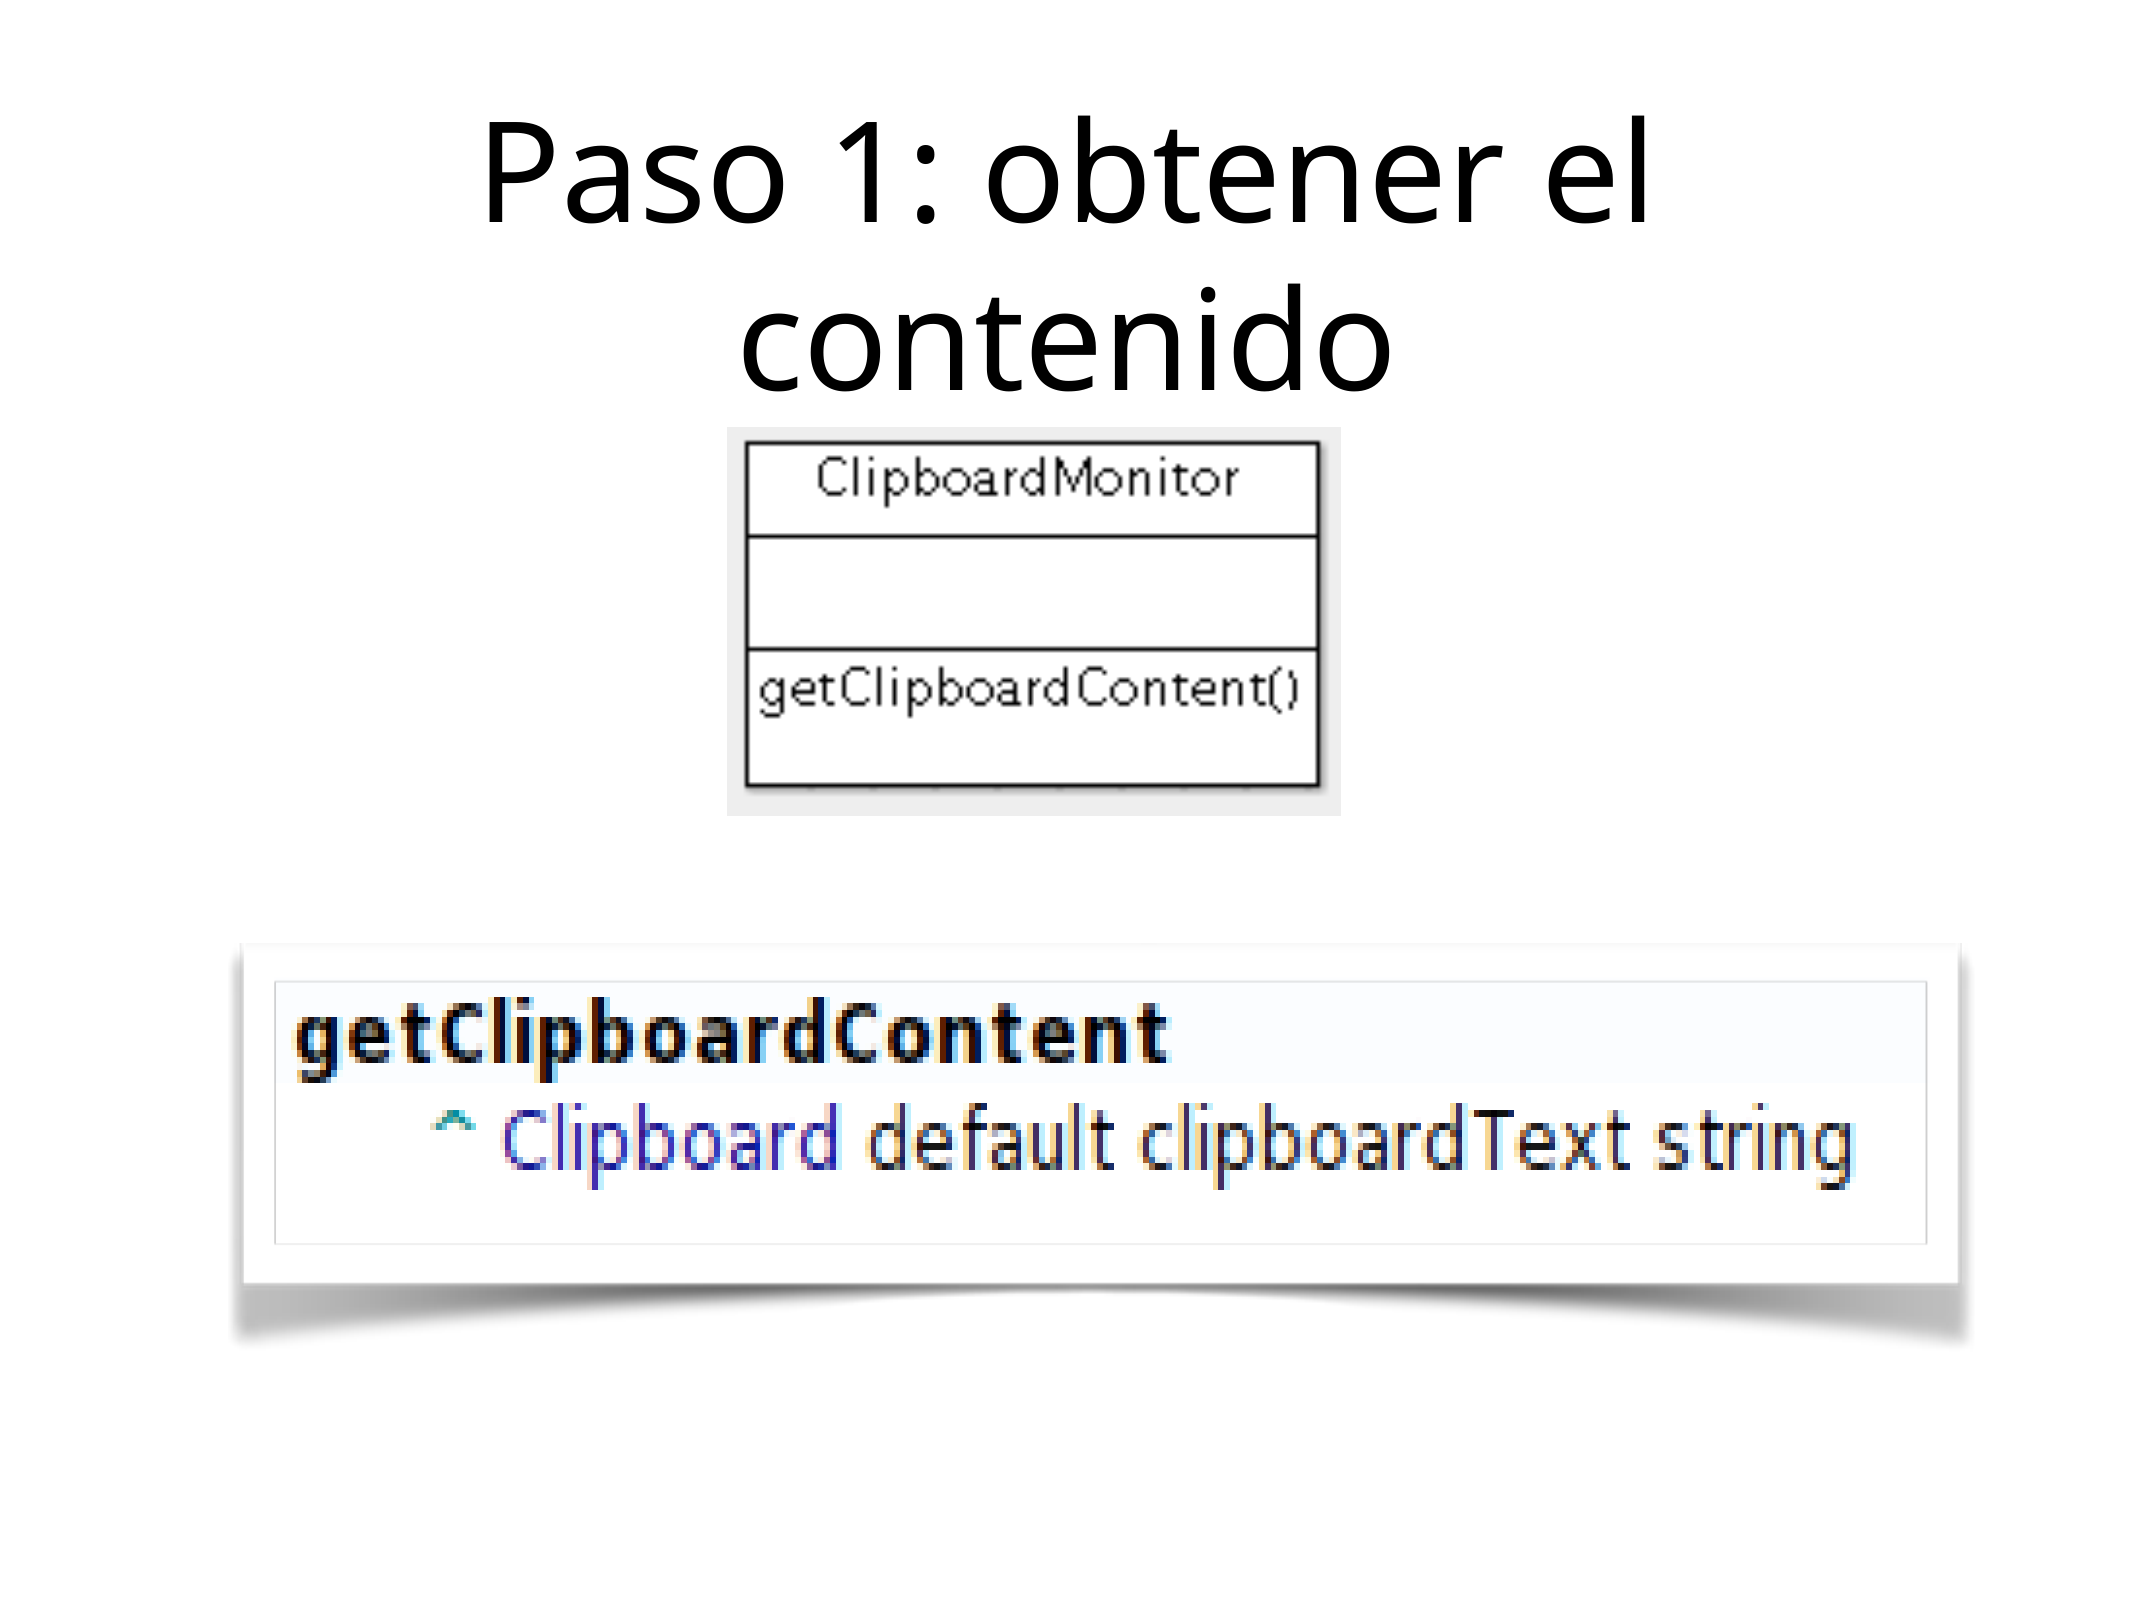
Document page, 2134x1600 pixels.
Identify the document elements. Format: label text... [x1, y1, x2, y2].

picture [727, 426, 1342, 816]
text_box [228, 943, 1978, 1358]
title Paso 1: obtener el contenido [155, 72, 1978, 428]
